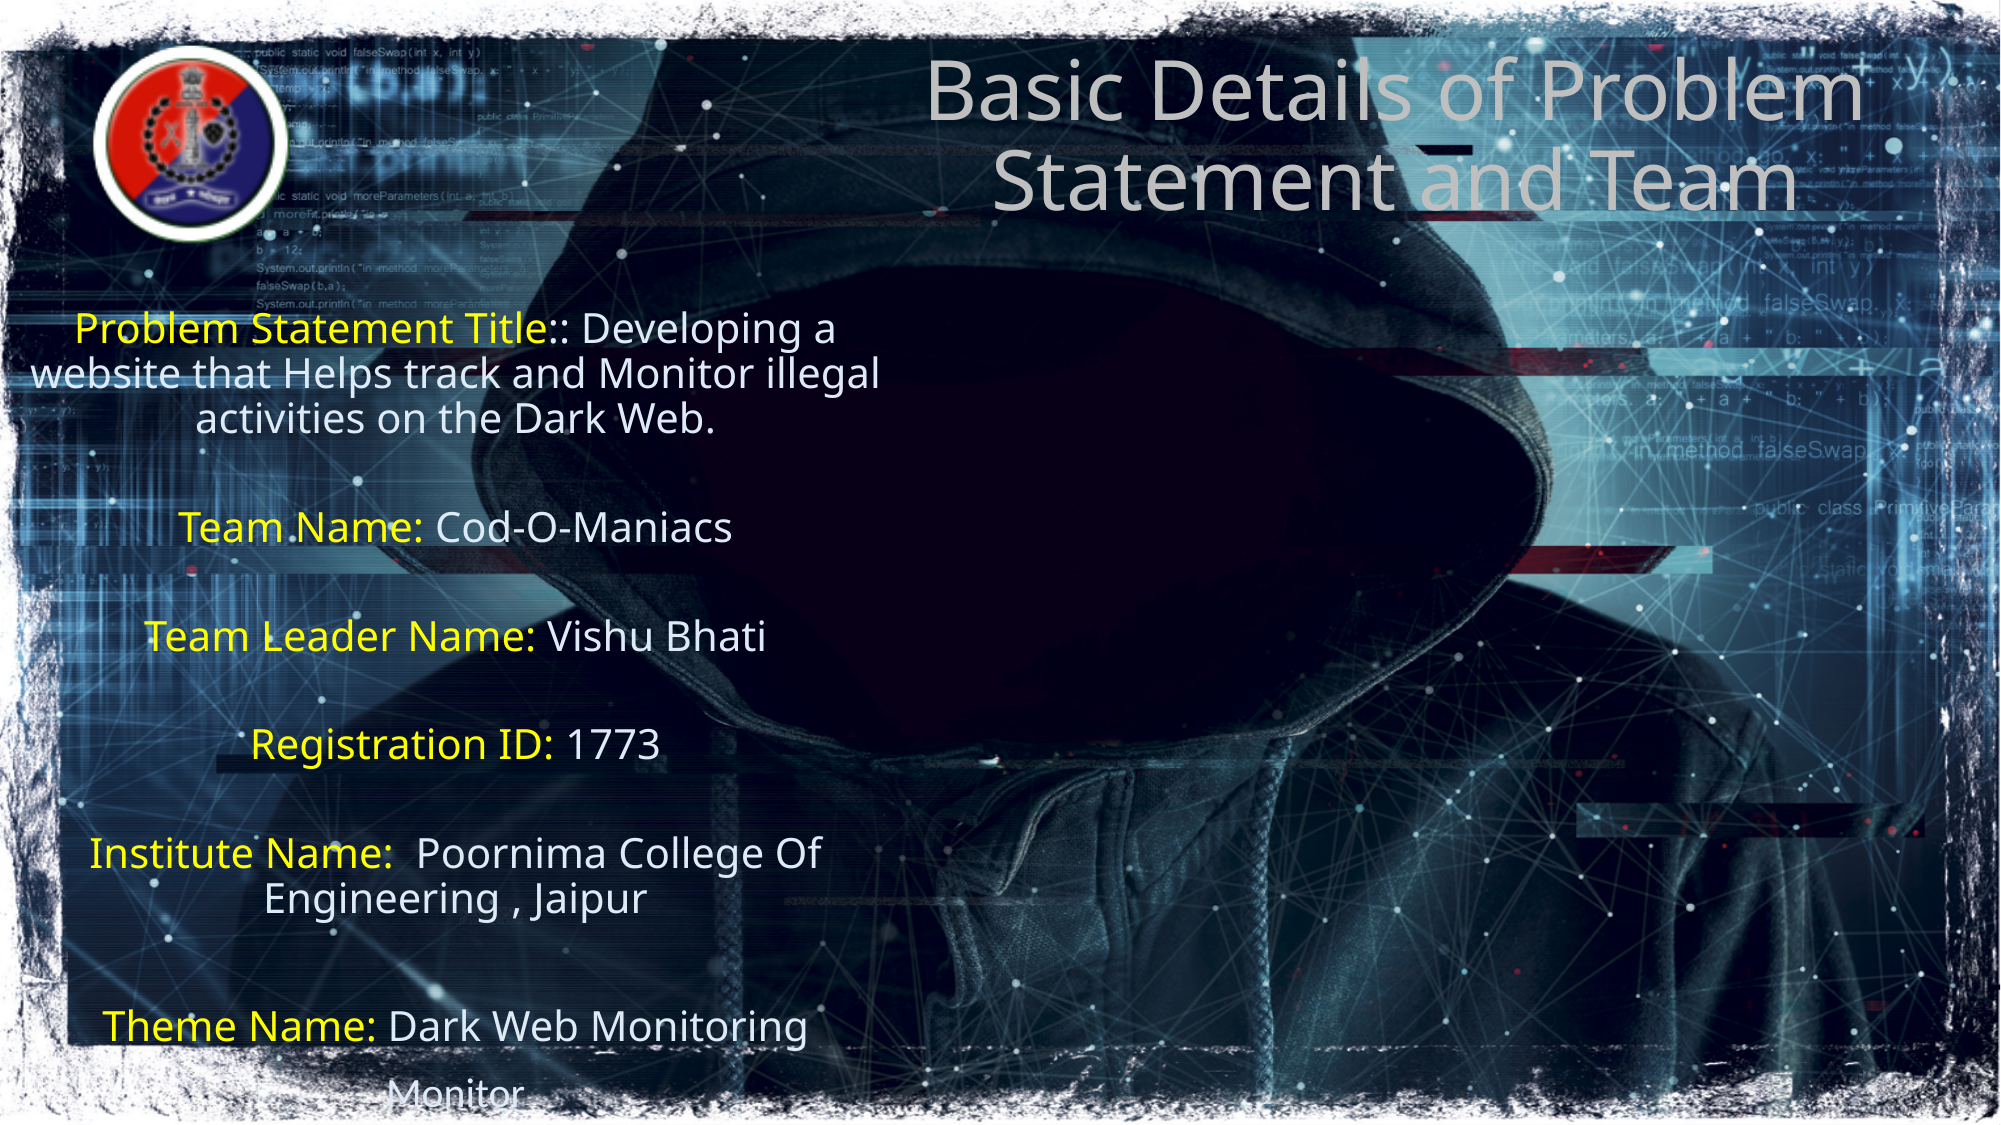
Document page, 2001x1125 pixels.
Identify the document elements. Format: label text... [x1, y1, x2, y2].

title Basic Details of Problem Statement and Team [792, 0, 2000, 236]
picture [0, 0, 2001, 1125]
subtitle Problem Statement Title:: Developing a website that Helps track and Monitor illegal activities on the Dark Web. Team Name: Cod-O-Maniacs Team Leader Name: Vishu Bhati Registration ID: 1773 Institute Name: Poornima College Of Engineering , Jaipur Theme Name: Dark Web Monitoring Monitor [0, 299, 912, 1085]
